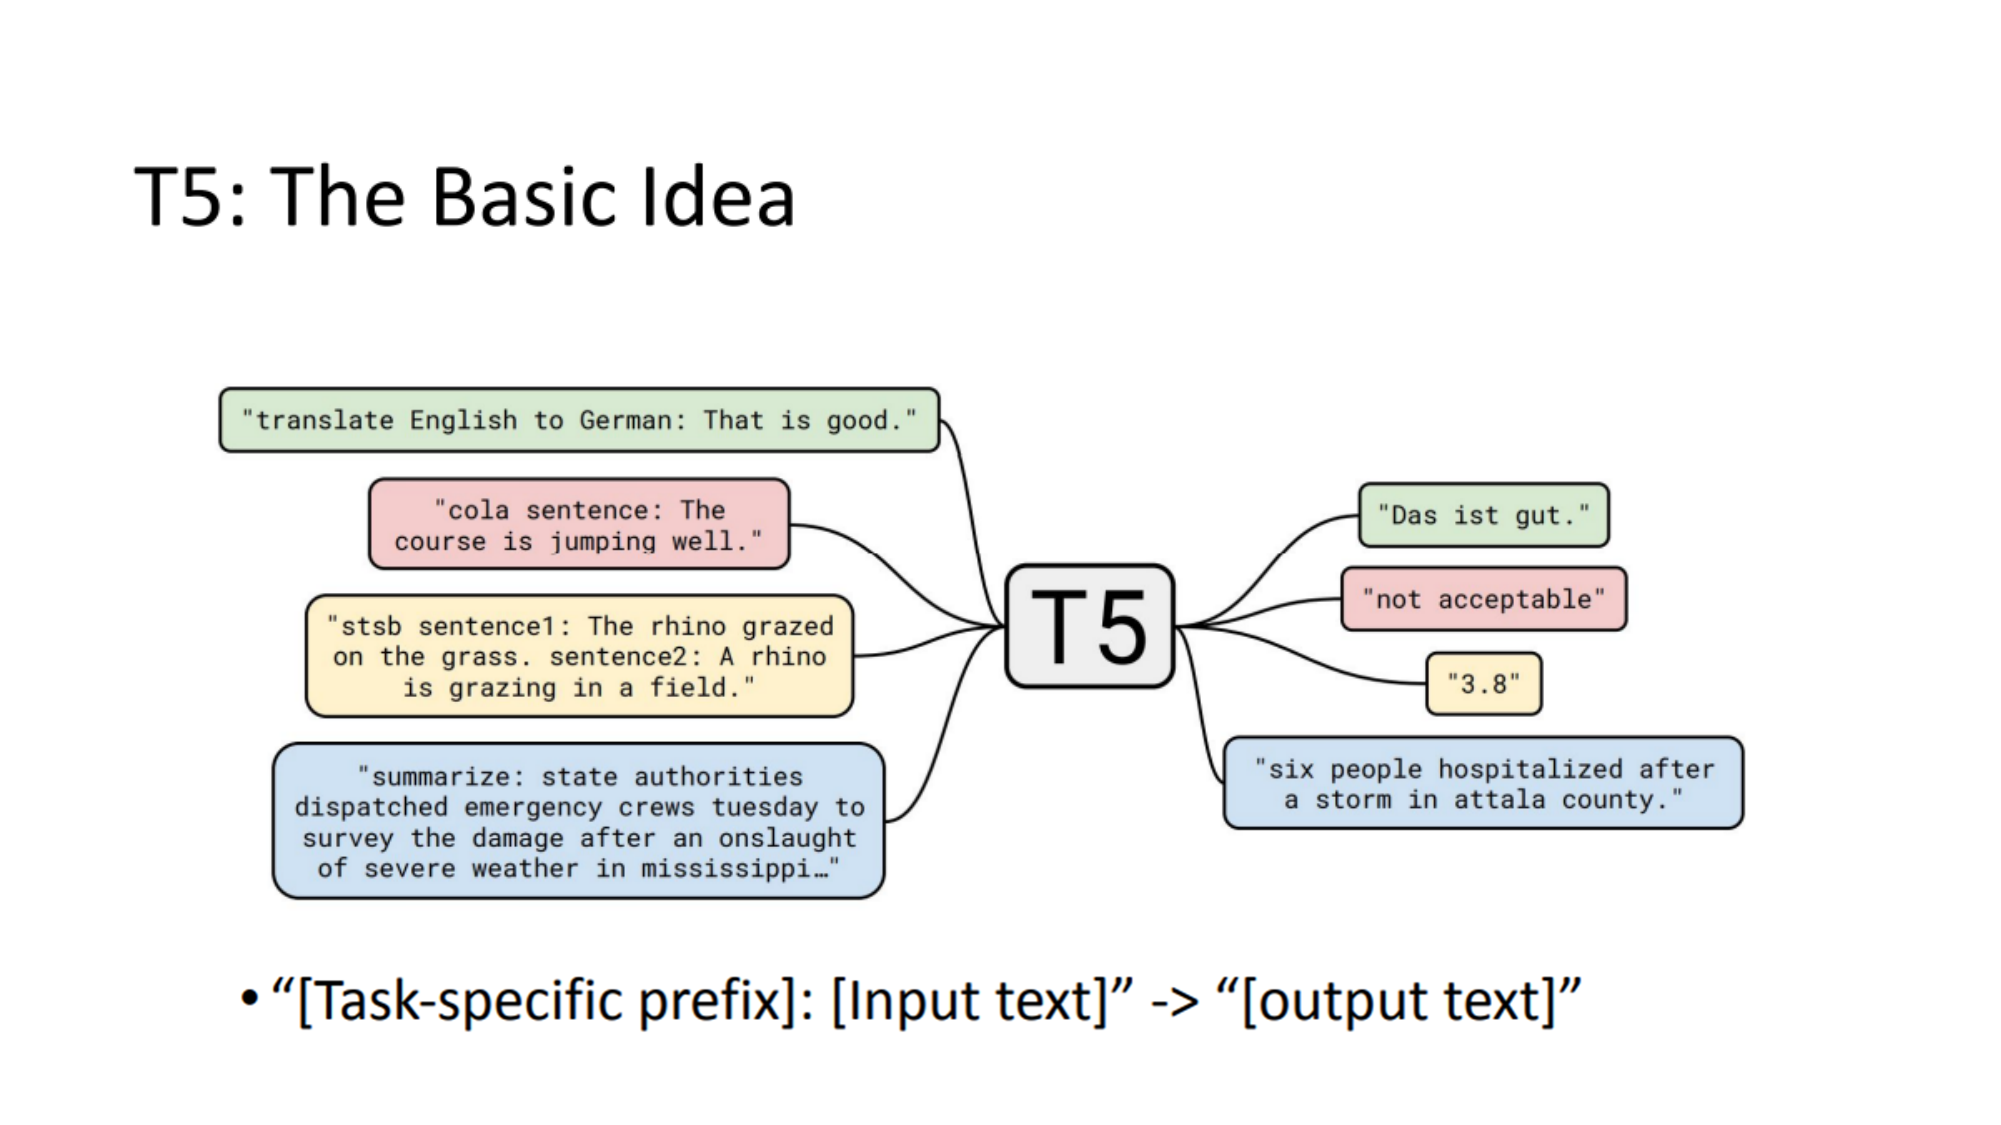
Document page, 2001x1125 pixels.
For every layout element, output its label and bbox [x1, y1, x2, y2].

picture [76, 77, 1817, 1050]
